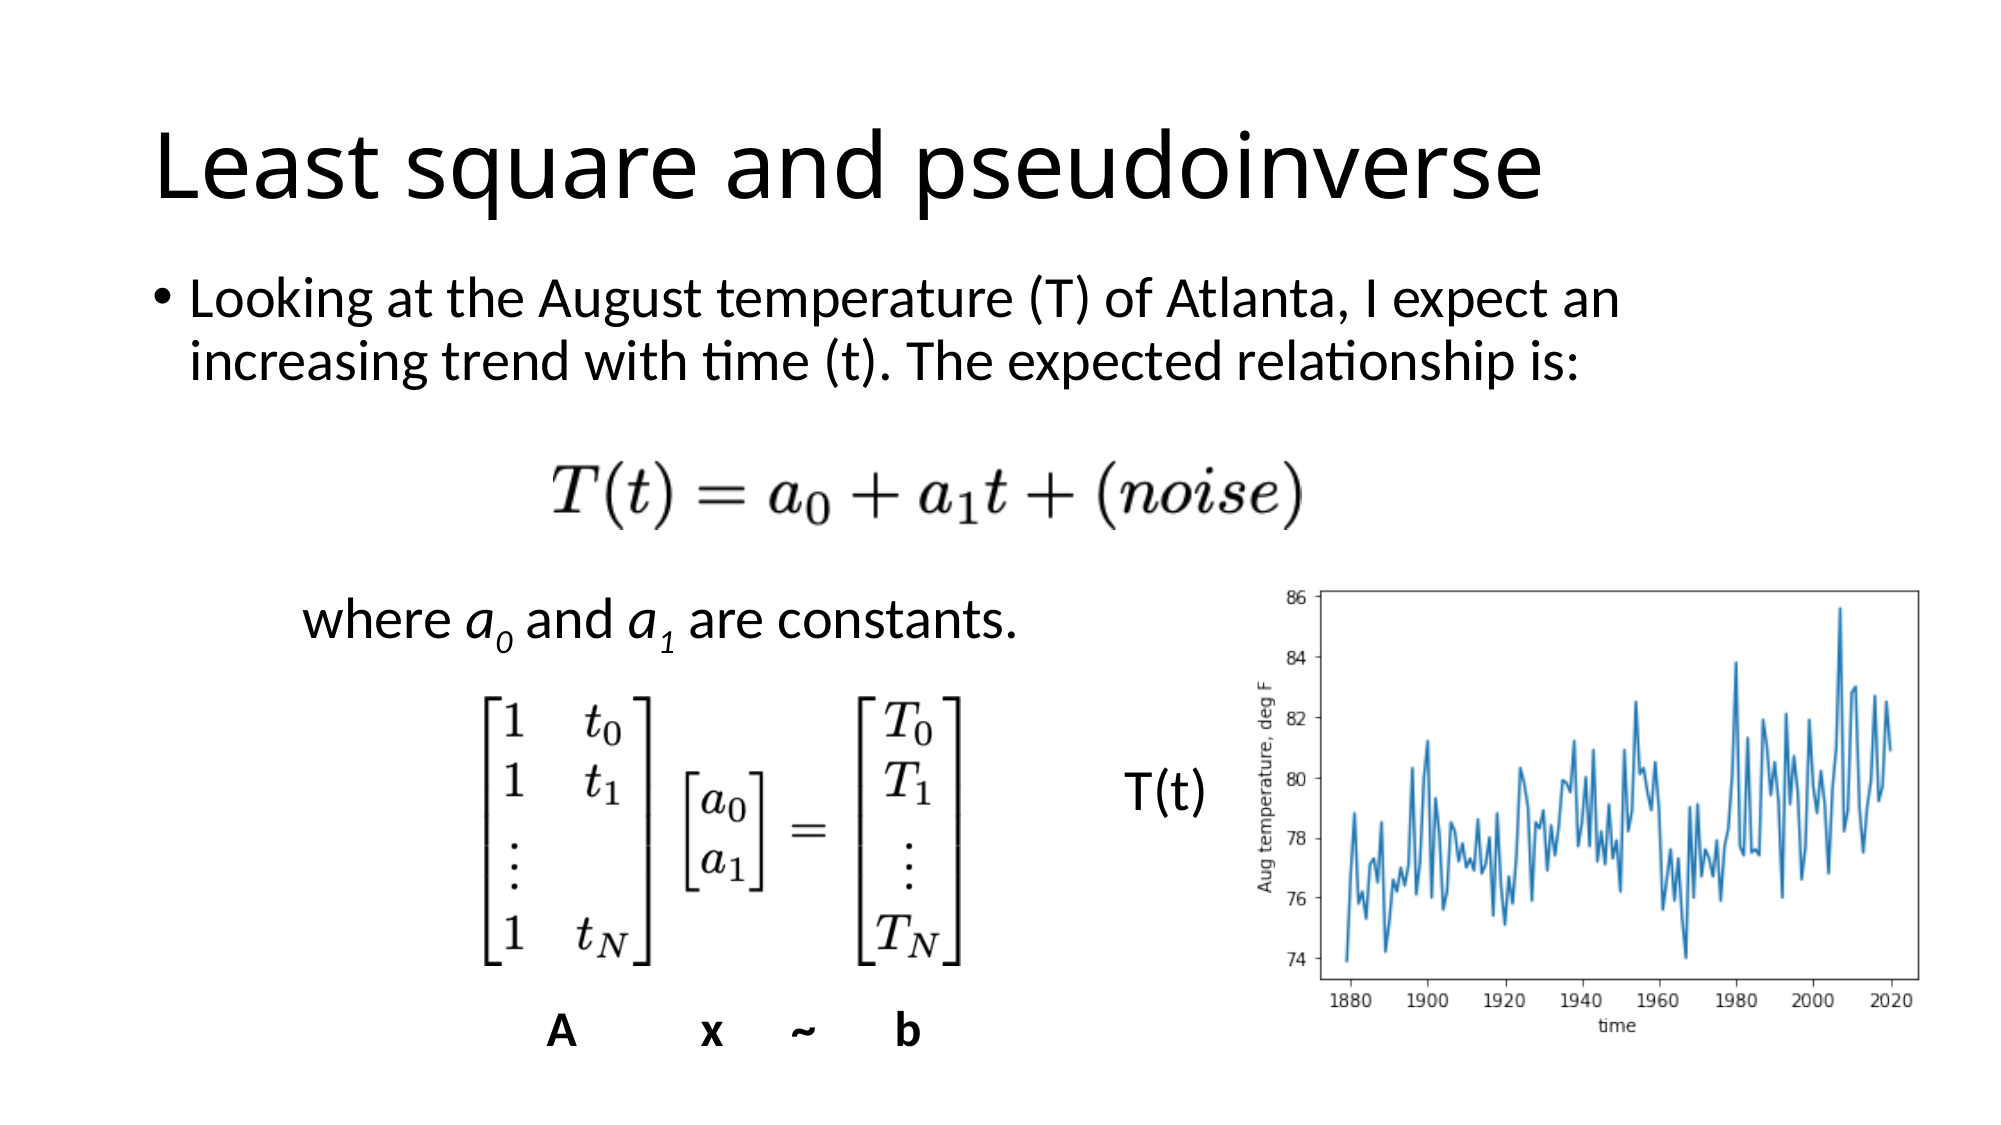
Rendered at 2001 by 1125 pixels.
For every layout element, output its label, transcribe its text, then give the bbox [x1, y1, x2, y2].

picture [1247, 578, 1929, 1047]
title Least square and pseudoinverse [137, 59, 1863, 259]
picture [553, 460, 1302, 530]
list Looking at the August temperature (T) of Atlanta, I expect an increasing trend with time (t). The expected relationship is: where a0 and a1 are constants. [137, 259, 1863, 1047]
picture [484, 695, 961, 966]
text_box T(t) [1109, 744, 1247, 830]
text_box A x ~ b [531, 989, 1035, 1064]
